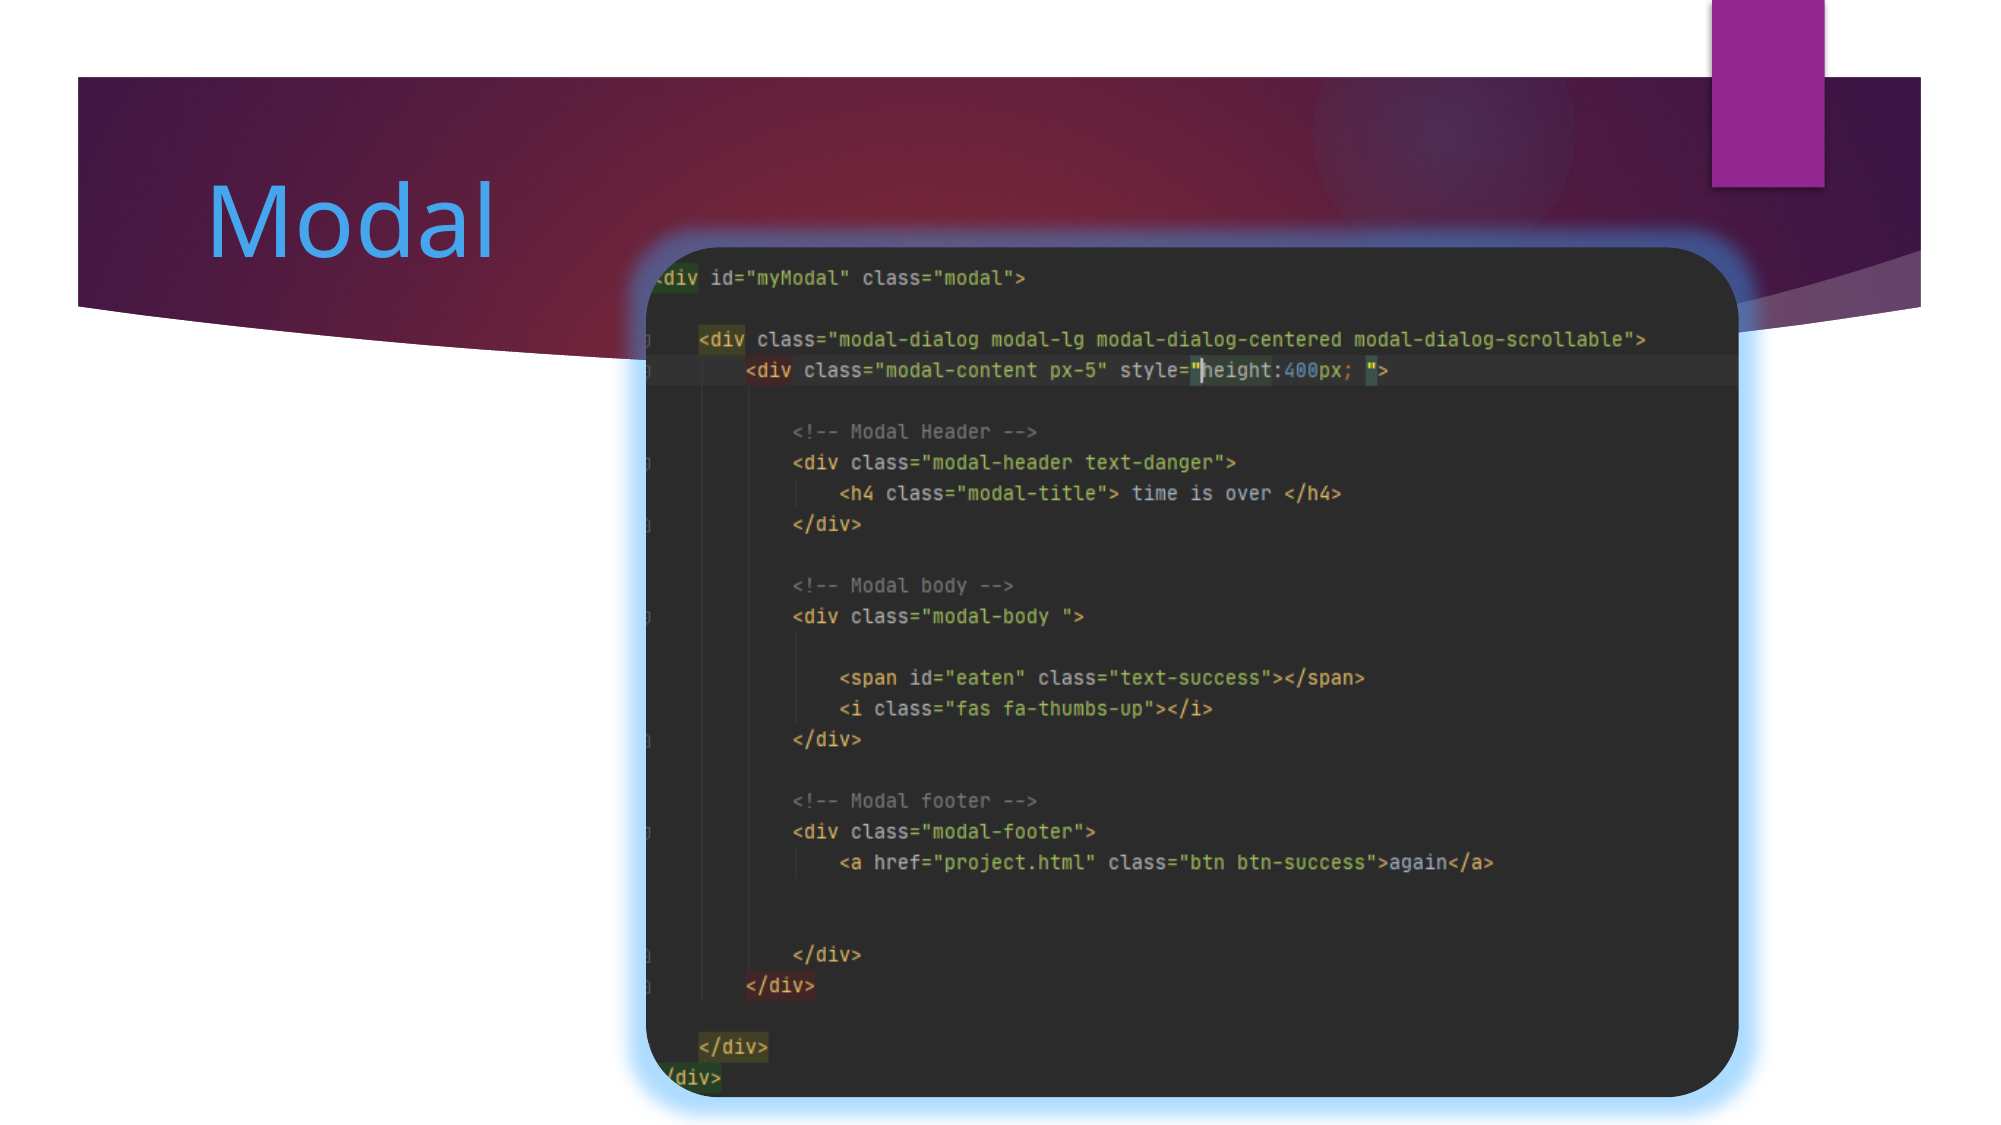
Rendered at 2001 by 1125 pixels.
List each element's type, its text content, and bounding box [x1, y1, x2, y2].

title Modal [189, 159, 1627, 276]
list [645, 247, 1739, 1098]
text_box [622, 219, 1627, 276]
